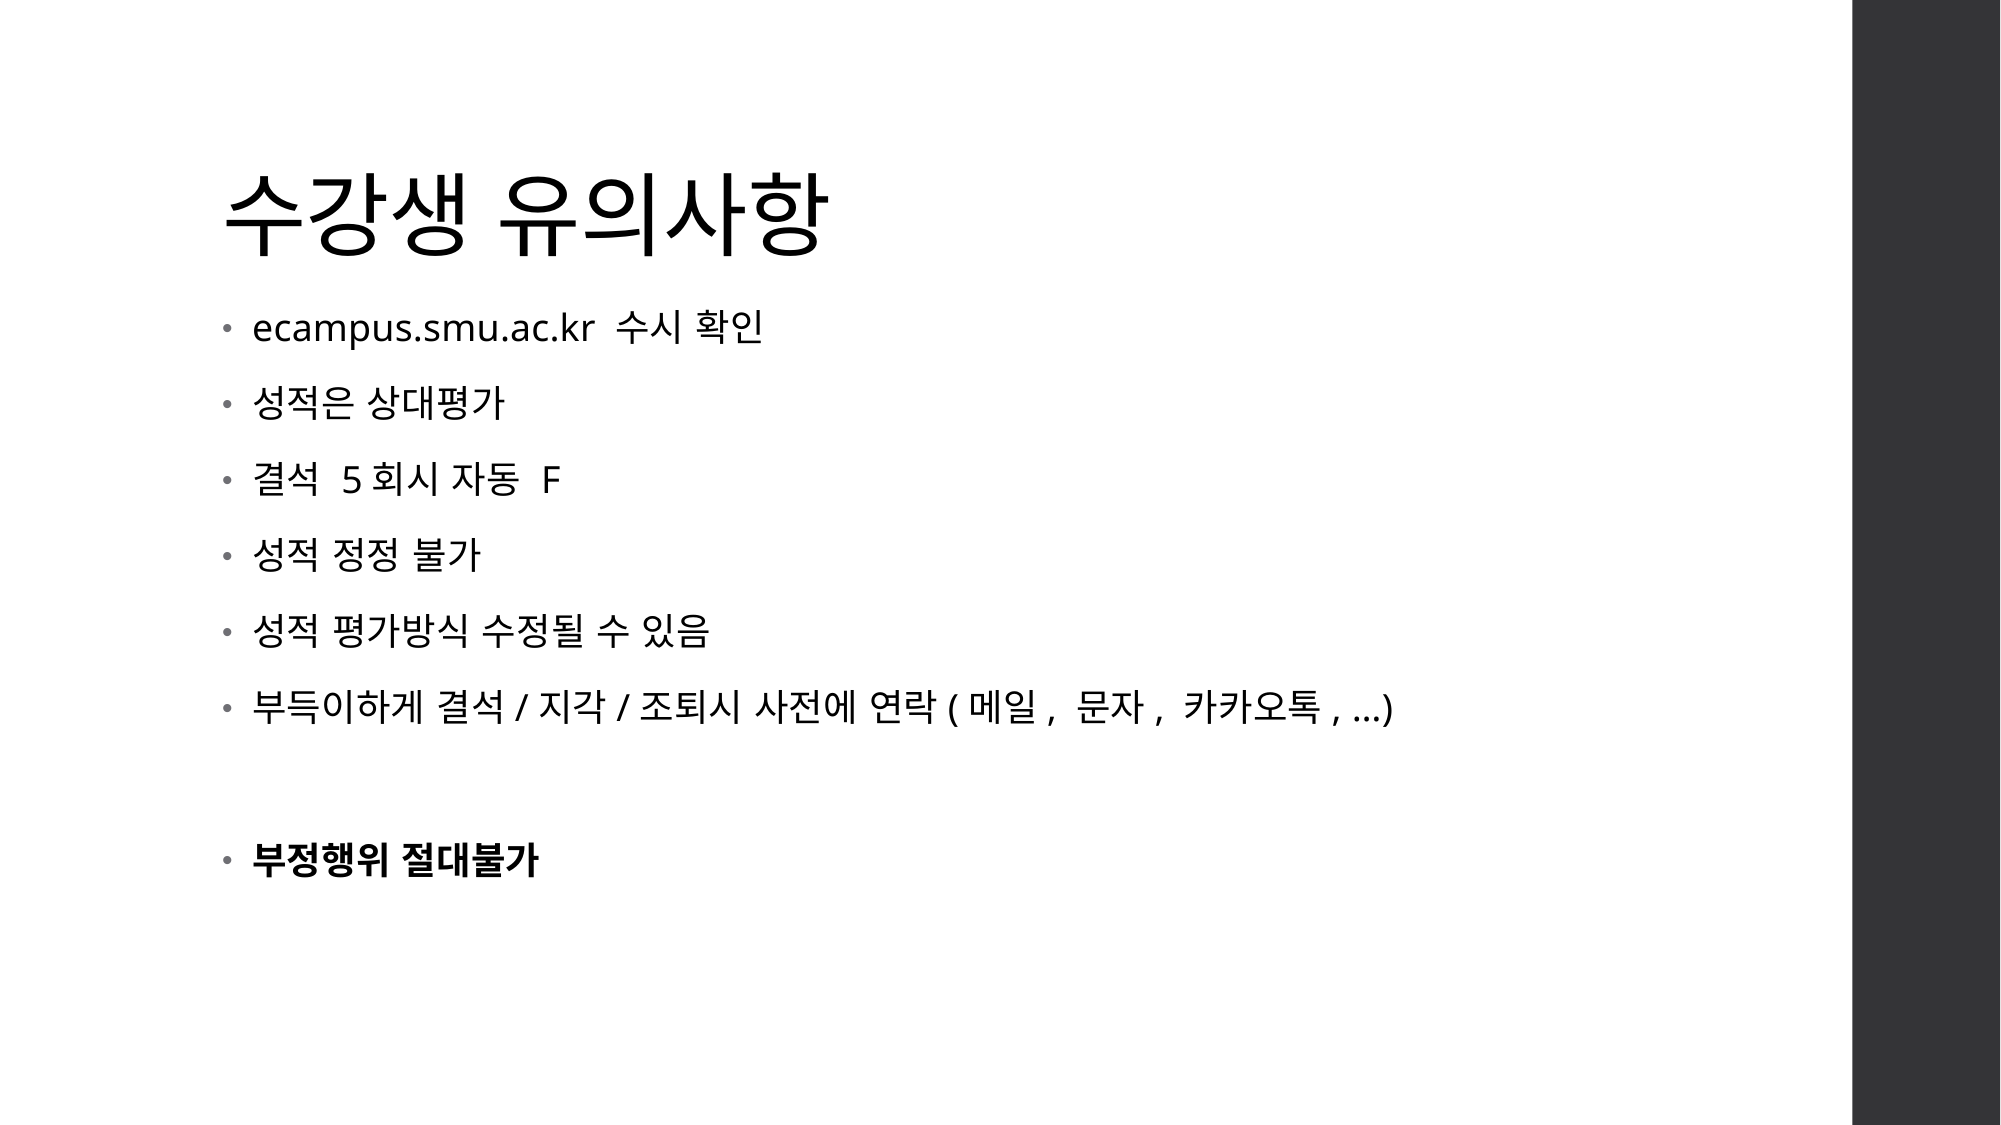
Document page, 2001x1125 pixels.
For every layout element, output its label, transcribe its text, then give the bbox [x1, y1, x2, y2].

list ecampus.smu.ac.kr 수시 확인 성적은 상대평가 결석 5회시 자동 F 성적 정정 불가 성적 평가방식 수정될 수 있음 부득이하게 결석/지각/조퇴시 사전에 연락(메일, 문자, 카카오톡, …) 부정행위 절대불가 [206, 299, 1617, 1014]
title 수강생 유의사항 [206, 60, 1797, 278]
